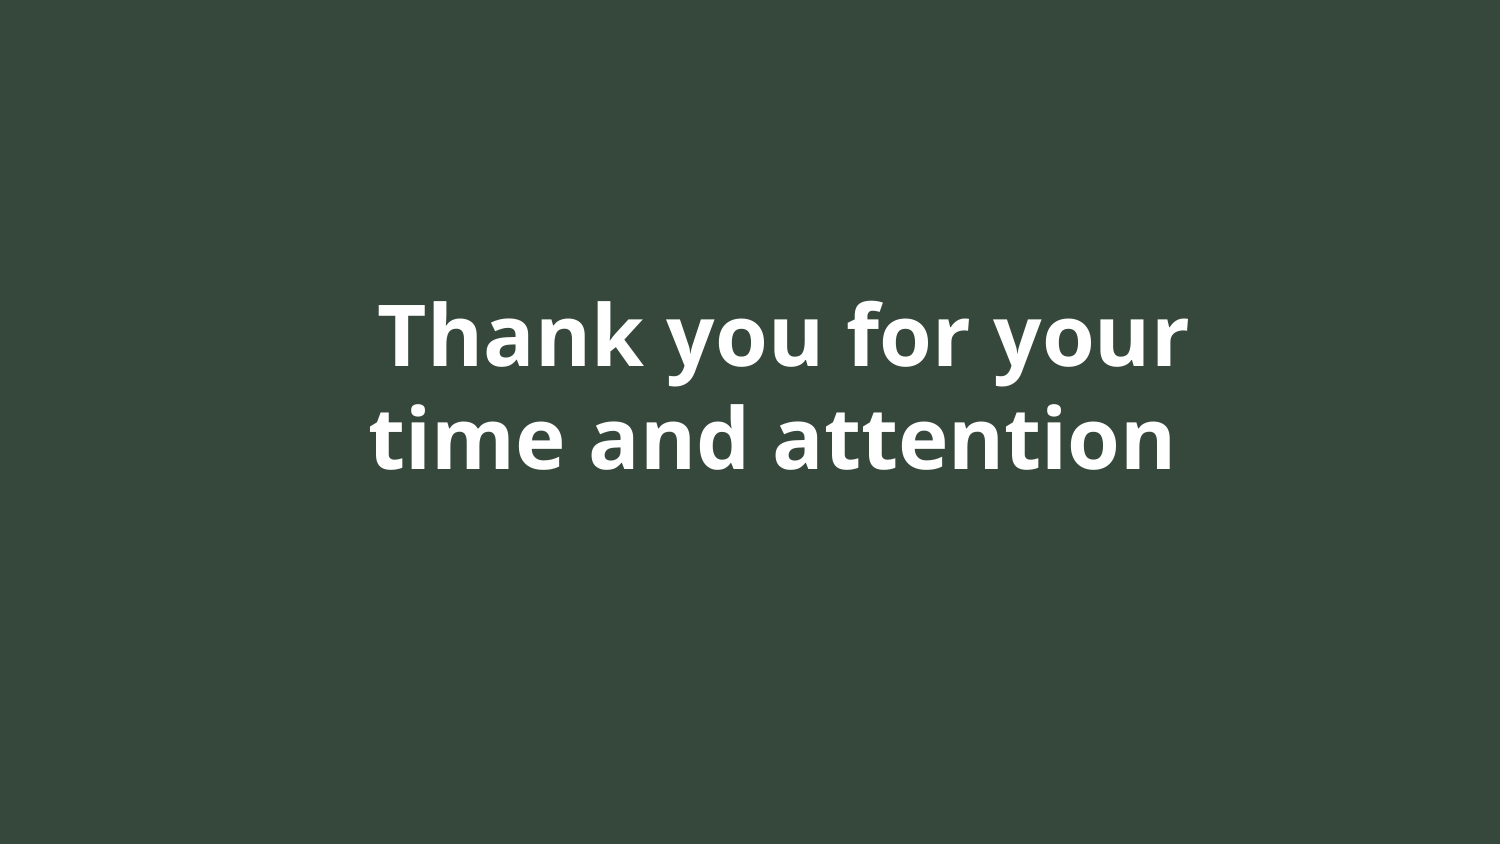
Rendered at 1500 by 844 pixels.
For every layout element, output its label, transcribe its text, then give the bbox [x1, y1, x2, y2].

text_box Thank you for your time and attention [305, 164, 1264, 604]
